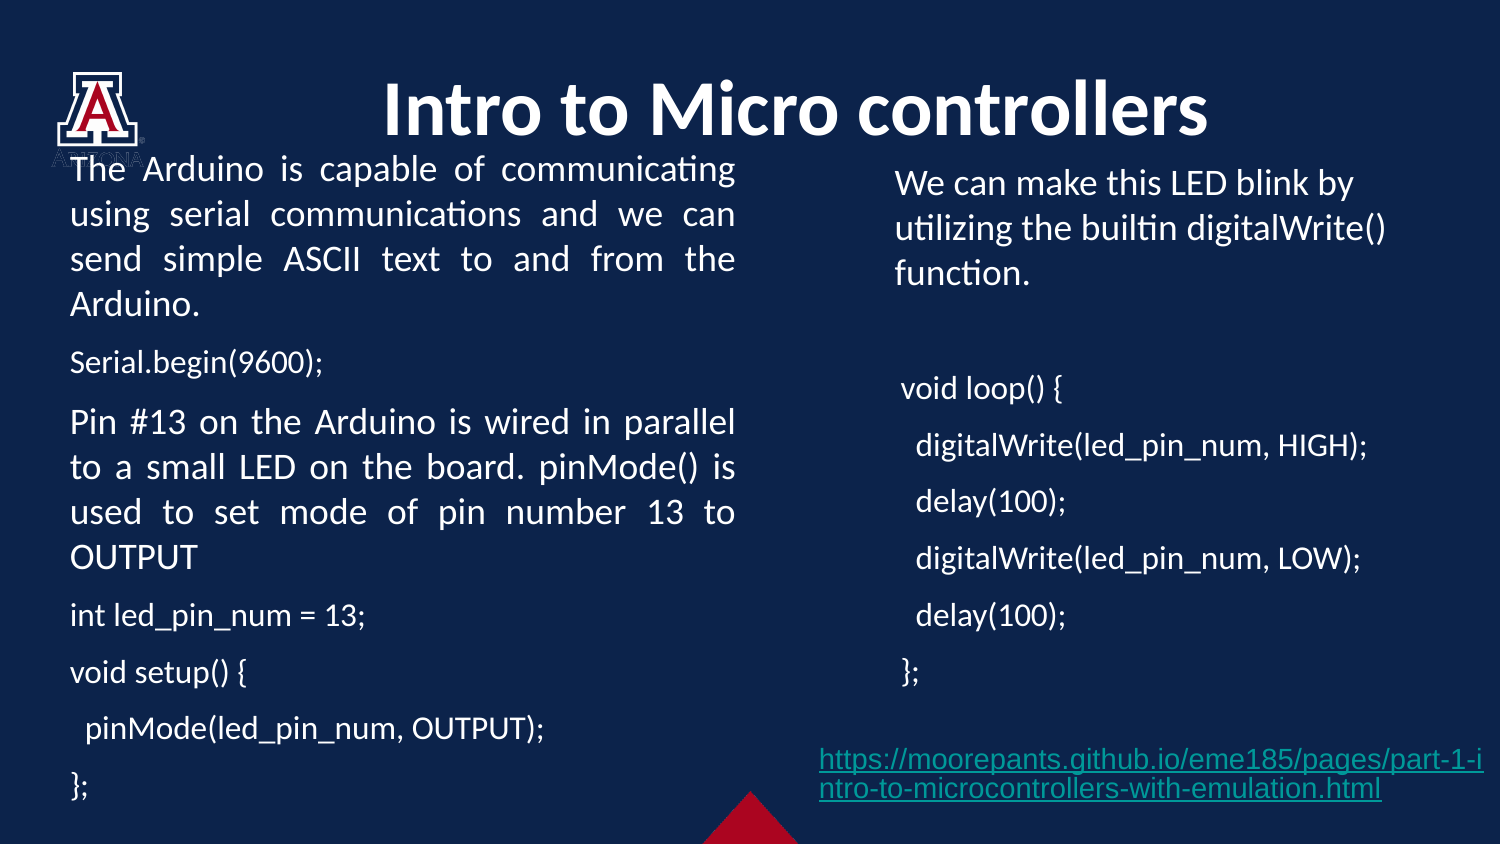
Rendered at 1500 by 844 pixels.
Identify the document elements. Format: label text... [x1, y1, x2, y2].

text_box void loop() { digitalWrite(led_pin_num, HIGH); delay(100); digitalWrite(led_pin_num, LOW); delay(100); }; [869, 358, 1475, 697]
picture [51, 72, 144, 137]
picture [702, 791, 798, 844]
title Intro to Micro controllers [144, 56, 1449, 151]
text_box We can make this LED blink by utilizing the builtin digitalWrite() function. [879, 150, 1403, 301]
list The Arduino is capable of communicating using serial communications and we can send simple ASCII text to and from the Arduino. Serial.begin(9600); Pin #13 on the Arduino is wired in parallel to a small LED on the board. pinMode() is used to set mode of pin number 13 to OUTPUT int led_pin_num = 13; void setup() { pinMode(led_pin_num, OUTPUT); }; [46, 137, 743, 698]
text_box https://moorepants.github.io/eme185/pages/part-1-intro-to-microcontrollers-with-emulation.html [804, 732, 1500, 783]
